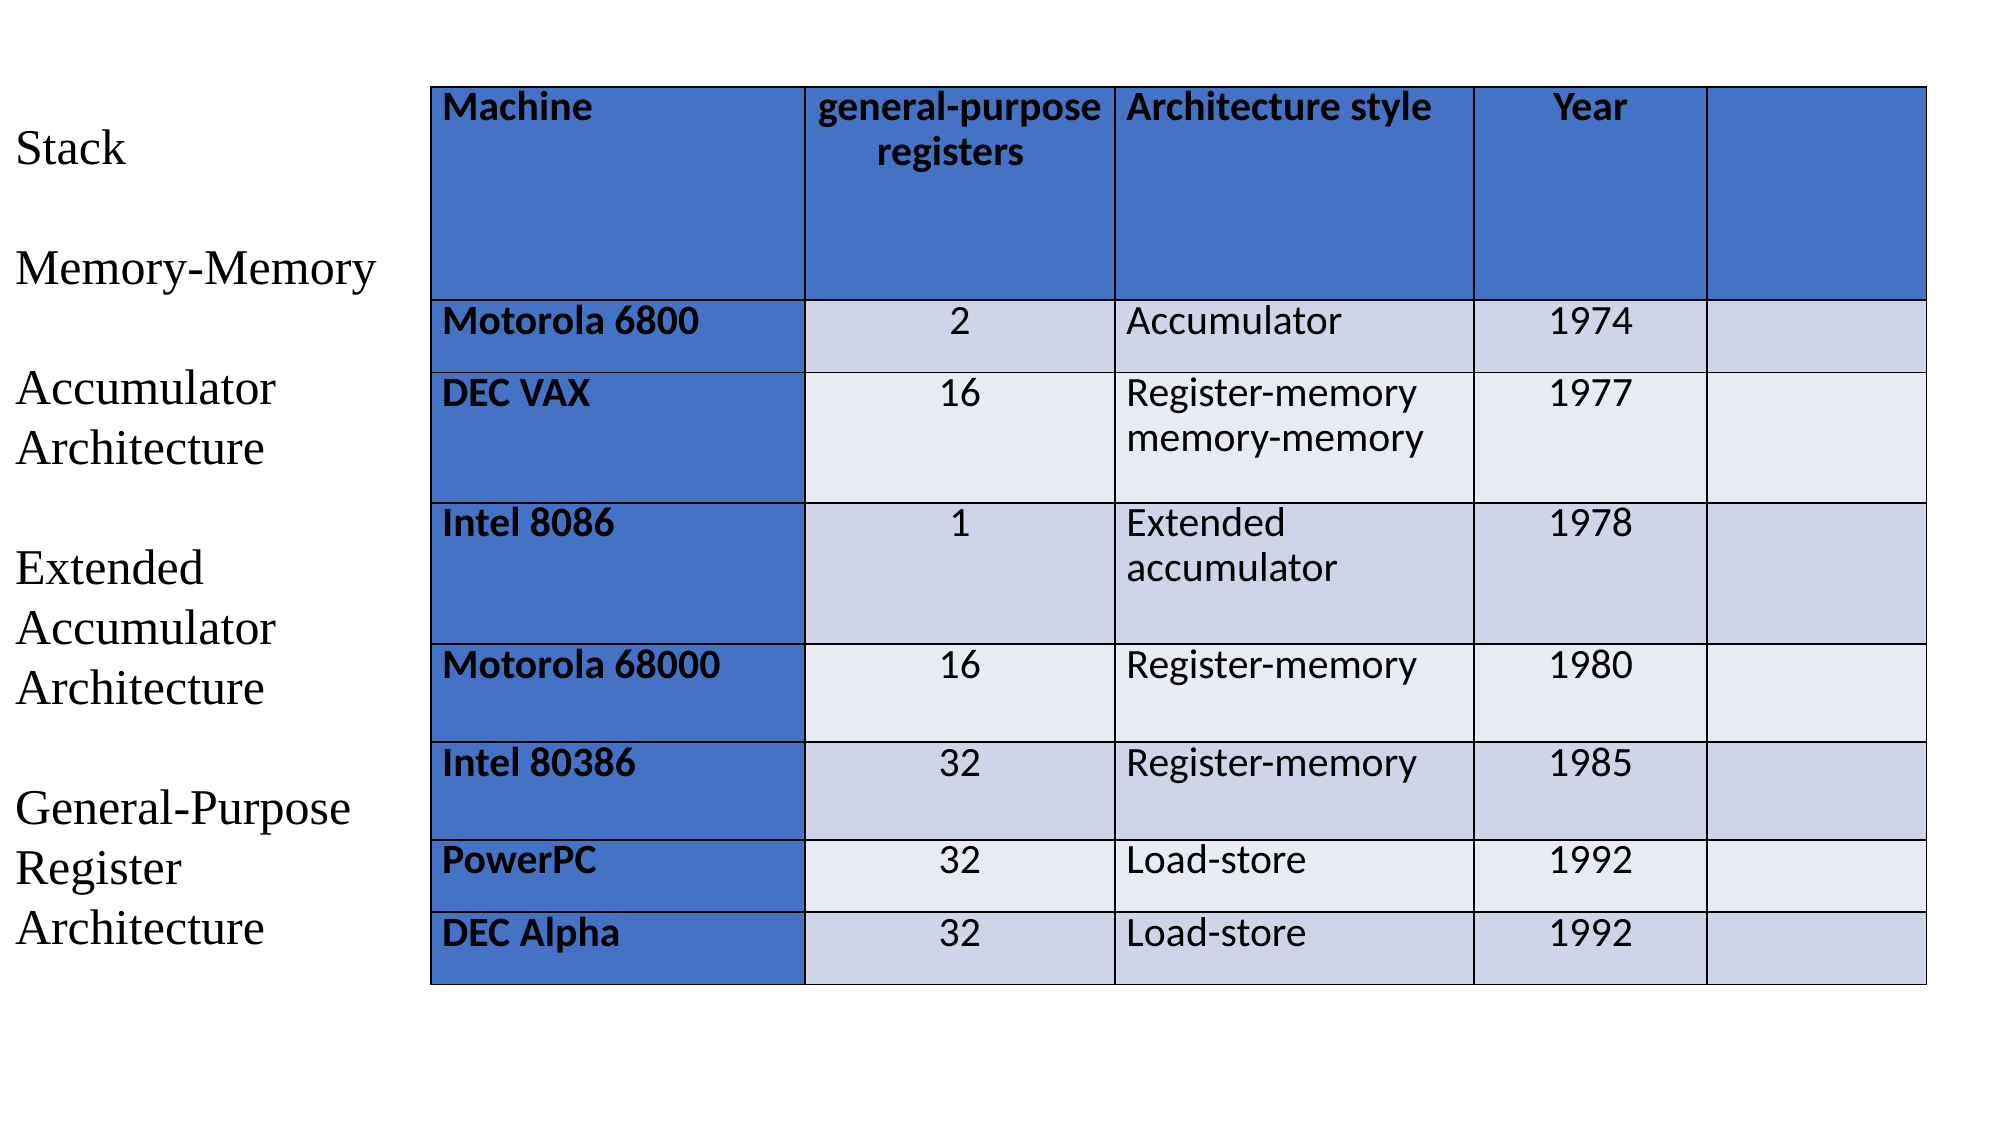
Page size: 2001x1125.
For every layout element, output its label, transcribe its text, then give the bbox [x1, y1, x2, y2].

table_header Architecture style [1116, 88, 1473, 299]
table_cell 1974 [1475, 301, 1706, 372]
table_header Machine [432, 88, 804, 299]
table_cell Register-memory memory-memory [1116, 373, 1473, 502]
table_cell PowerPC [432, 841, 804, 911]
table_cell Register-memory [1116, 645, 1473, 741]
table_cell 16 [806, 373, 1114, 502]
table_cell Motorola 68000 [432, 645, 804, 741]
table_cell Accumulator [1116, 301, 1473, 372]
table_cell 1978 [1475, 504, 1706, 643]
table_cell Load-store [1116, 841, 1473, 911]
table_cell [1708, 504, 1926, 643]
table_cell DEC Alpha [432, 913, 804, 984]
table_cell [1708, 645, 1926, 741]
table_header general-purpose registers [806, 88, 1114, 299]
table_cell [1708, 301, 1926, 372]
table_cell 1992 [1475, 913, 1706, 984]
table_cell [1708, 913, 1926, 984]
table_cell DEC VAX [432, 373, 804, 502]
table_cell 32 [806, 913, 1114, 984]
table_cell [1708, 841, 1926, 911]
table_header [1708, 88, 1926, 299]
table_cell 1 [806, 504, 1114, 643]
table_cell Intel 8086 [432, 504, 804, 643]
table_cell 2 [806, 301, 1114, 372]
table_cell 32 [806, 743, 1114, 839]
table_cell Register-memory [1116, 743, 1473, 839]
table_cell 32 [806, 841, 1114, 911]
table_header Year [1475, 88, 1706, 299]
table_cell 1985 [1475, 743, 1706, 839]
table_cell Motorola 6800 [432, 301, 804, 372]
table_cell 1977 [1475, 373, 1706, 502]
title Stack Memory-Memory Accumulator Architecture Extended Accumulator Architecture General-Purpose Register Architecture [0, 0, 431, 1069]
table_cell Load-store [1116, 913, 1473, 984]
table_cell Extended accumulator [1116, 504, 1473, 643]
table_cell 1992 [1475, 841, 1706, 911]
table_cell [1708, 743, 1926, 839]
table_cell 1980 [1475, 645, 1706, 741]
table_cell Intel 80386 [432, 743, 804, 839]
table_cell [1708, 373, 1926, 502]
table_cell 16 [806, 645, 1114, 741]
